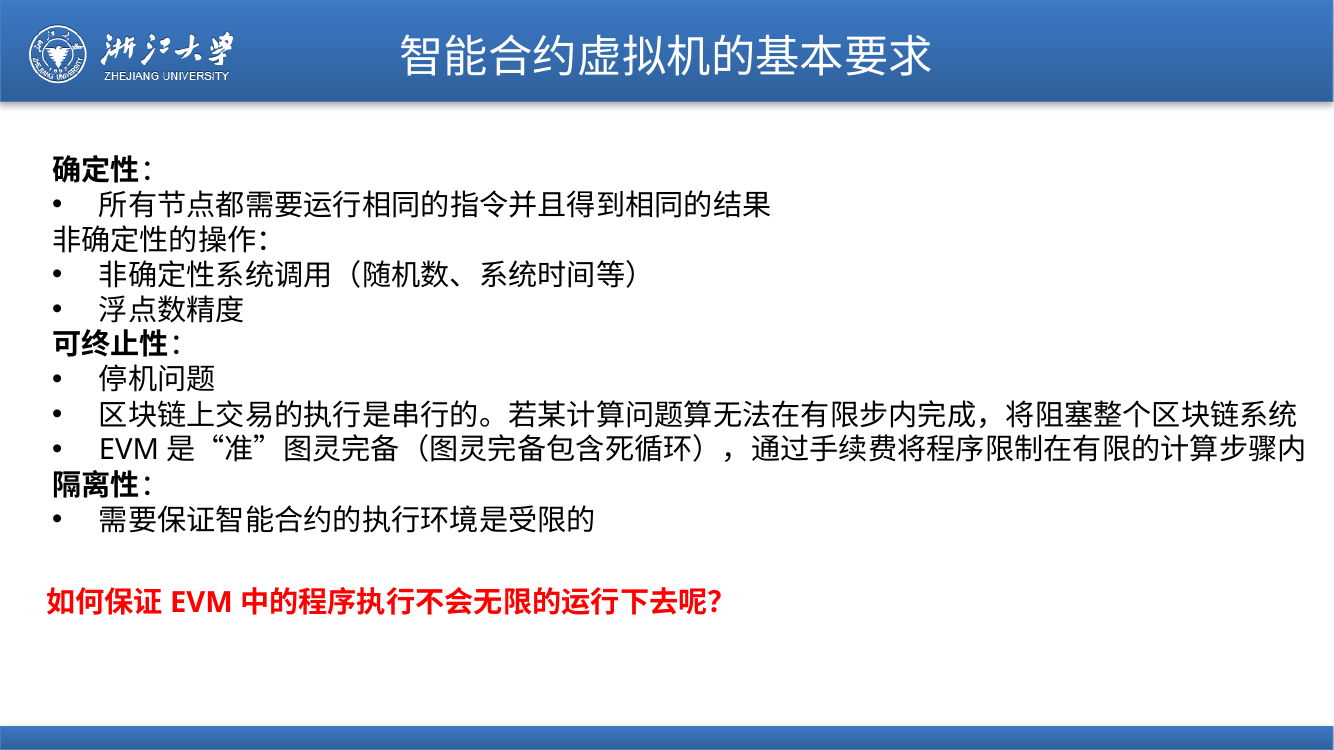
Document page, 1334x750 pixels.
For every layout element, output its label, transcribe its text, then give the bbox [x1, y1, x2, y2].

text_box 确定性： 所有节点都需要运行相同的指令并且得到相同的结果 非确定性的操作： 非确定性系统调用（随机数、系统时间等） 浮点数精度 可终止性： 停机问题 区块链上交易的执行是串行的。若某计算问题算无法在有限步内完成，将阻塞整个区块链系统 EVM是“准”图灵完备（图灵完备包含死循环），通过手续费将程序限制在有限的计算步骤内 隔离性： 需要保证智能合约的执行环境是受限的 [37, 143, 1326, 544]
text_box 如何保证EVM中的程序执行不会无限的运行下去呢？ [0, 575, 761, 626]
title 智能合约虚拟机的基本要求 [0, 19, 1334, 91]
